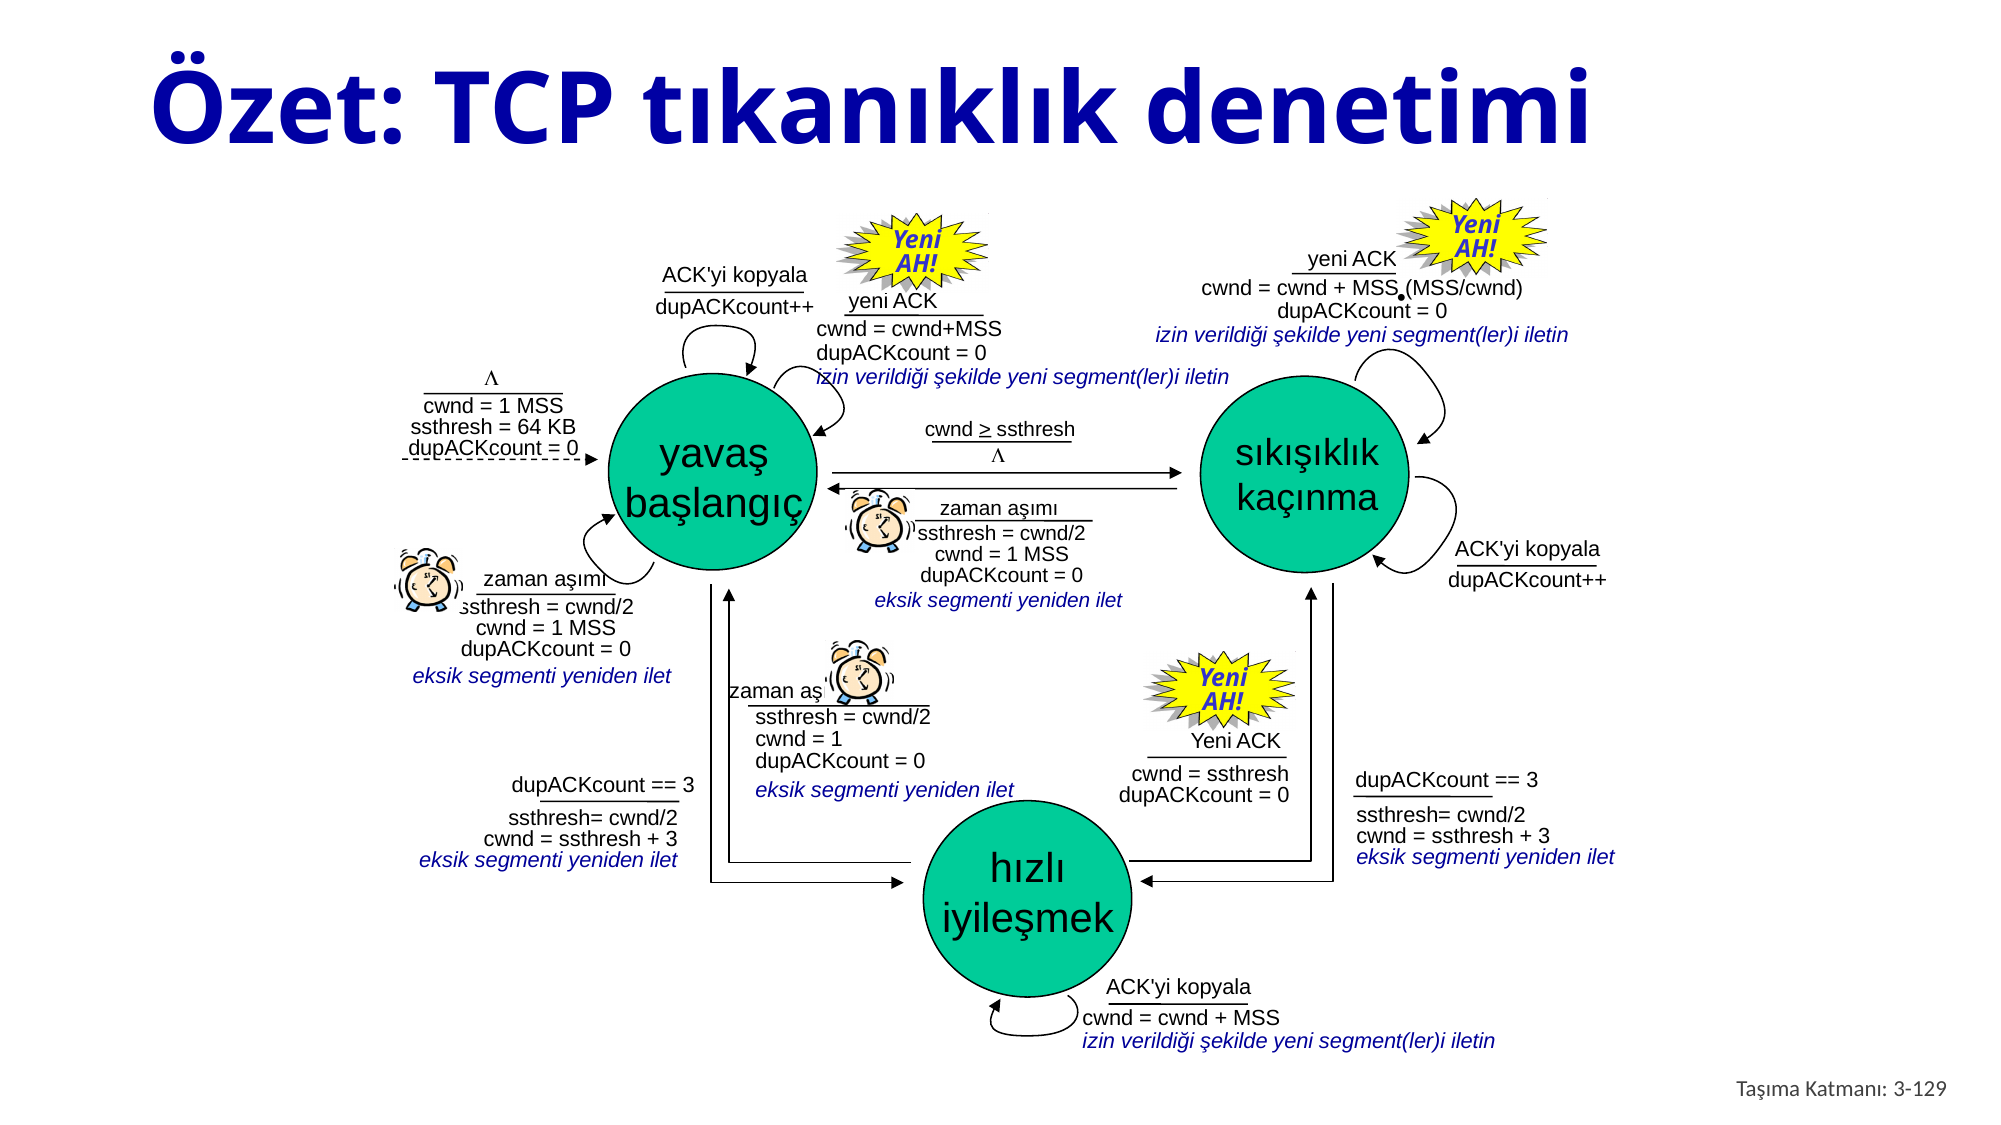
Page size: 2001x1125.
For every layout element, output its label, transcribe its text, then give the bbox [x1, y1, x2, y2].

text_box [1548, 234, 1625, 582]
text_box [1140, 582, 1637, 906]
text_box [836, 198, 1548, 731]
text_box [391, 253, 836, 698]
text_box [394, 489, 836, 705]
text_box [923, 800, 1485, 1090]
slide_number Taşıma Katmanı: 3-129 [1512, 1056, 1963, 1117]
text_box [1101, 731, 1312, 865]
title Özet: TCP tıkanıklık denetimi [133, 38, 2000, 185]
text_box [398, 705, 1044, 909]
